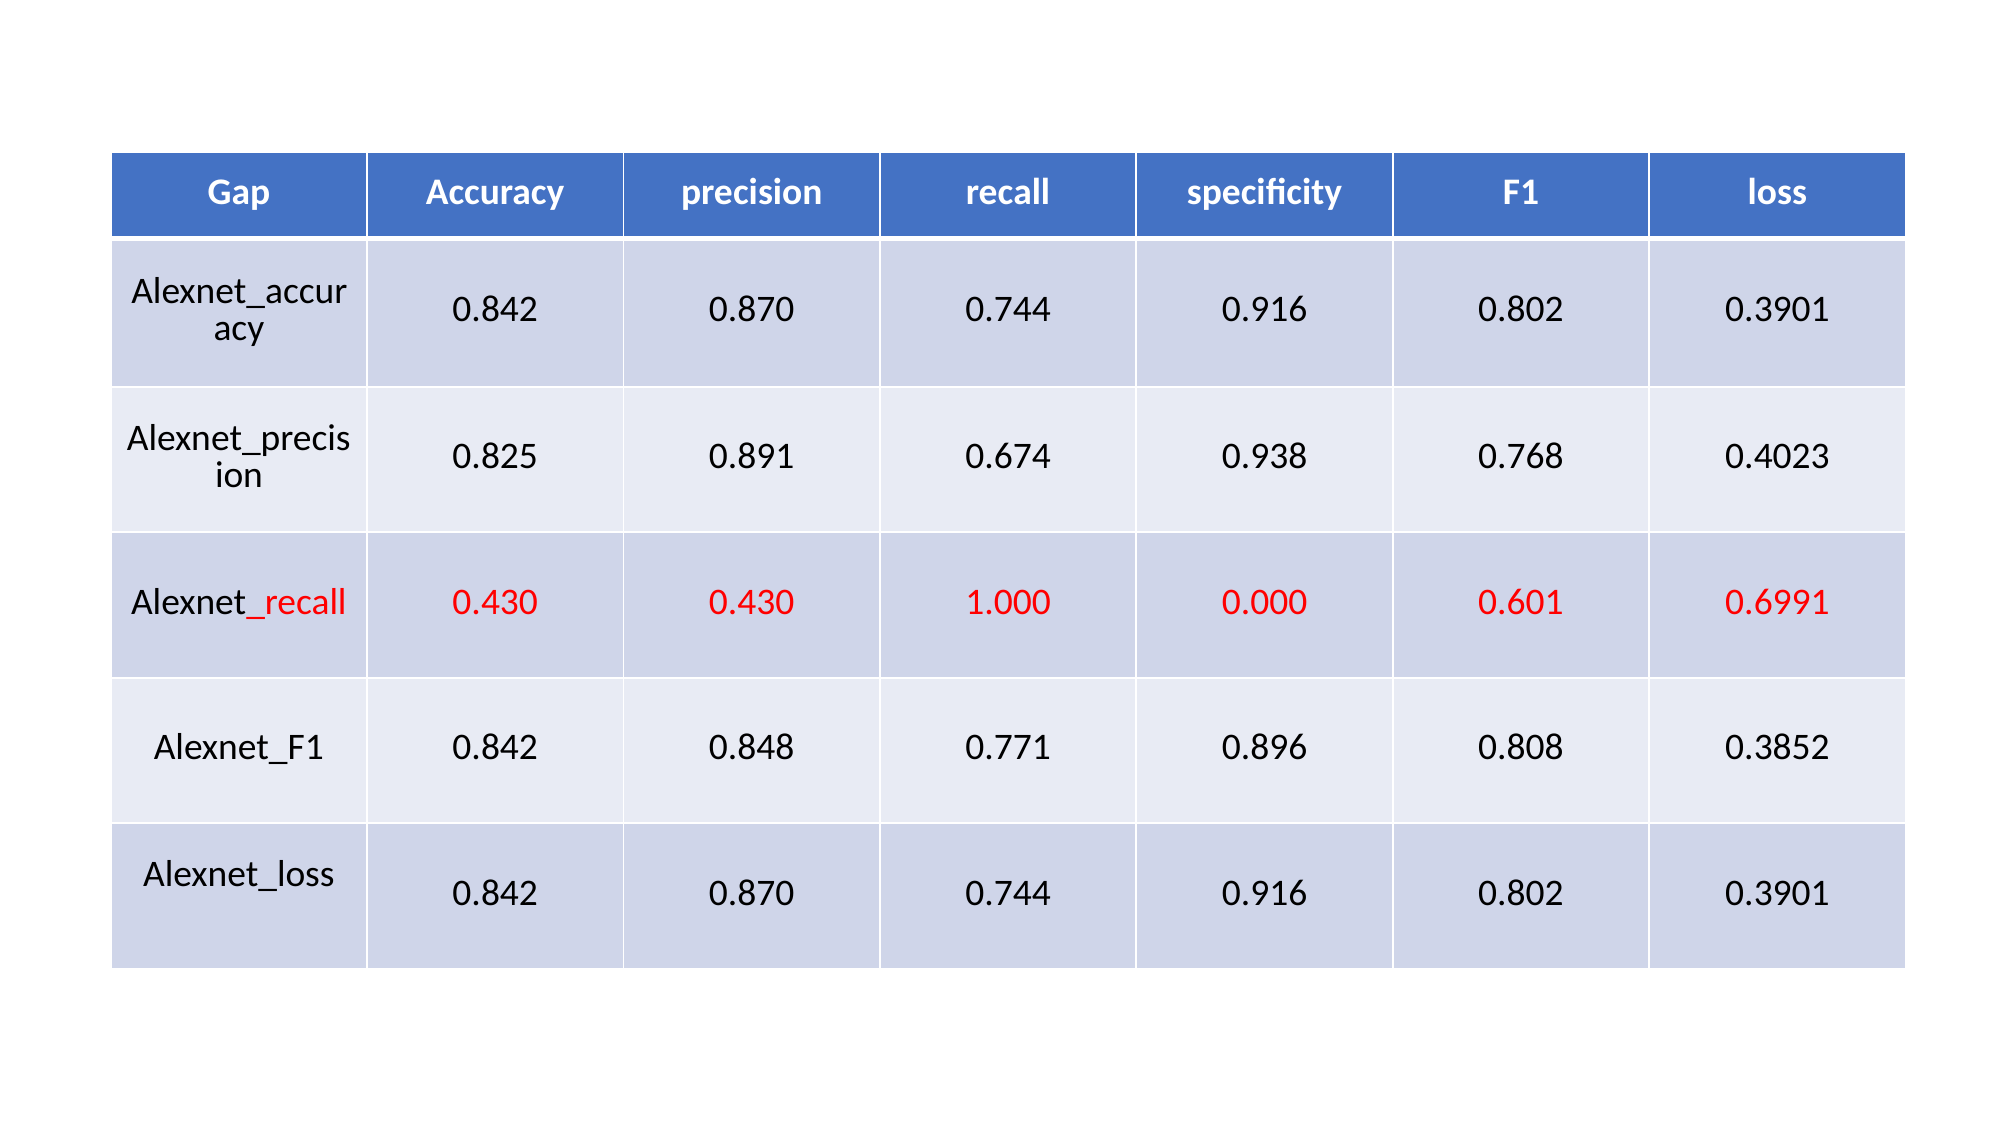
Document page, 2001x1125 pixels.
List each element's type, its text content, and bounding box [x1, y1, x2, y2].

table_cell 0.3852 [1650, 679, 1905, 822]
table_header Gap [112, 153, 366, 236]
table_header precision [624, 153, 879, 236]
table_cell 0.4023 [1650, 388, 1905, 531]
table_cell 0.891 [624, 388, 879, 531]
table_cell 0.802 [1394, 824, 1648, 968]
table_header recall [881, 153, 1135, 236]
table_cell 0.771 [881, 679, 1135, 822]
table_cell Alexnet_precision [112, 388, 366, 531]
table_header loss [1650, 153, 1905, 236]
table_cell 0.842 [368, 241, 623, 386]
table_cell 0.916 [1137, 824, 1392, 968]
table_cell Alexnet_loss [112, 824, 366, 968]
table_cell 0.842 [368, 679, 623, 822]
table_cell 0.870 [624, 824, 879, 968]
table_cell 0.802 [1394, 241, 1648, 386]
table_cell 0.896 [1137, 679, 1392, 822]
table_header Accuracy [368, 153, 623, 236]
table_cell 0.825 [368, 388, 623, 531]
table_cell 0.6991 [1650, 533, 1905, 677]
table_cell 0.000 [1137, 533, 1392, 677]
table_cell 0.842 [368, 824, 623, 968]
table_cell 0.848 [624, 679, 879, 822]
table_cell 0.744 [881, 241, 1135, 386]
table_cell 0.430 [368, 533, 623, 677]
table_cell 0.601 [1394, 533, 1648, 677]
table_cell 0.938 [1137, 388, 1392, 531]
table_cell Alexnet_recall [112, 533, 366, 677]
table_cell Alexnet_accuracy [112, 241, 366, 386]
table_cell 0.744 [881, 824, 1135, 968]
table_cell 1.000 [881, 533, 1135, 677]
table_cell 0.916 [1137, 241, 1392, 386]
table_header F1 [1394, 153, 1648, 236]
table_cell 0.3901 [1650, 824, 1905, 968]
table_cell Alexnet_F1 [112, 679, 366, 822]
table_cell 0.674 [881, 388, 1135, 531]
table_header specificity [1137, 153, 1392, 236]
table_cell 0.870 [624, 241, 879, 386]
table_cell 0.3901 [1650, 241, 1905, 386]
table_cell 0.768 [1394, 388, 1648, 531]
table_cell 0.808 [1394, 679, 1648, 822]
table_cell 0.430 [624, 533, 879, 677]
